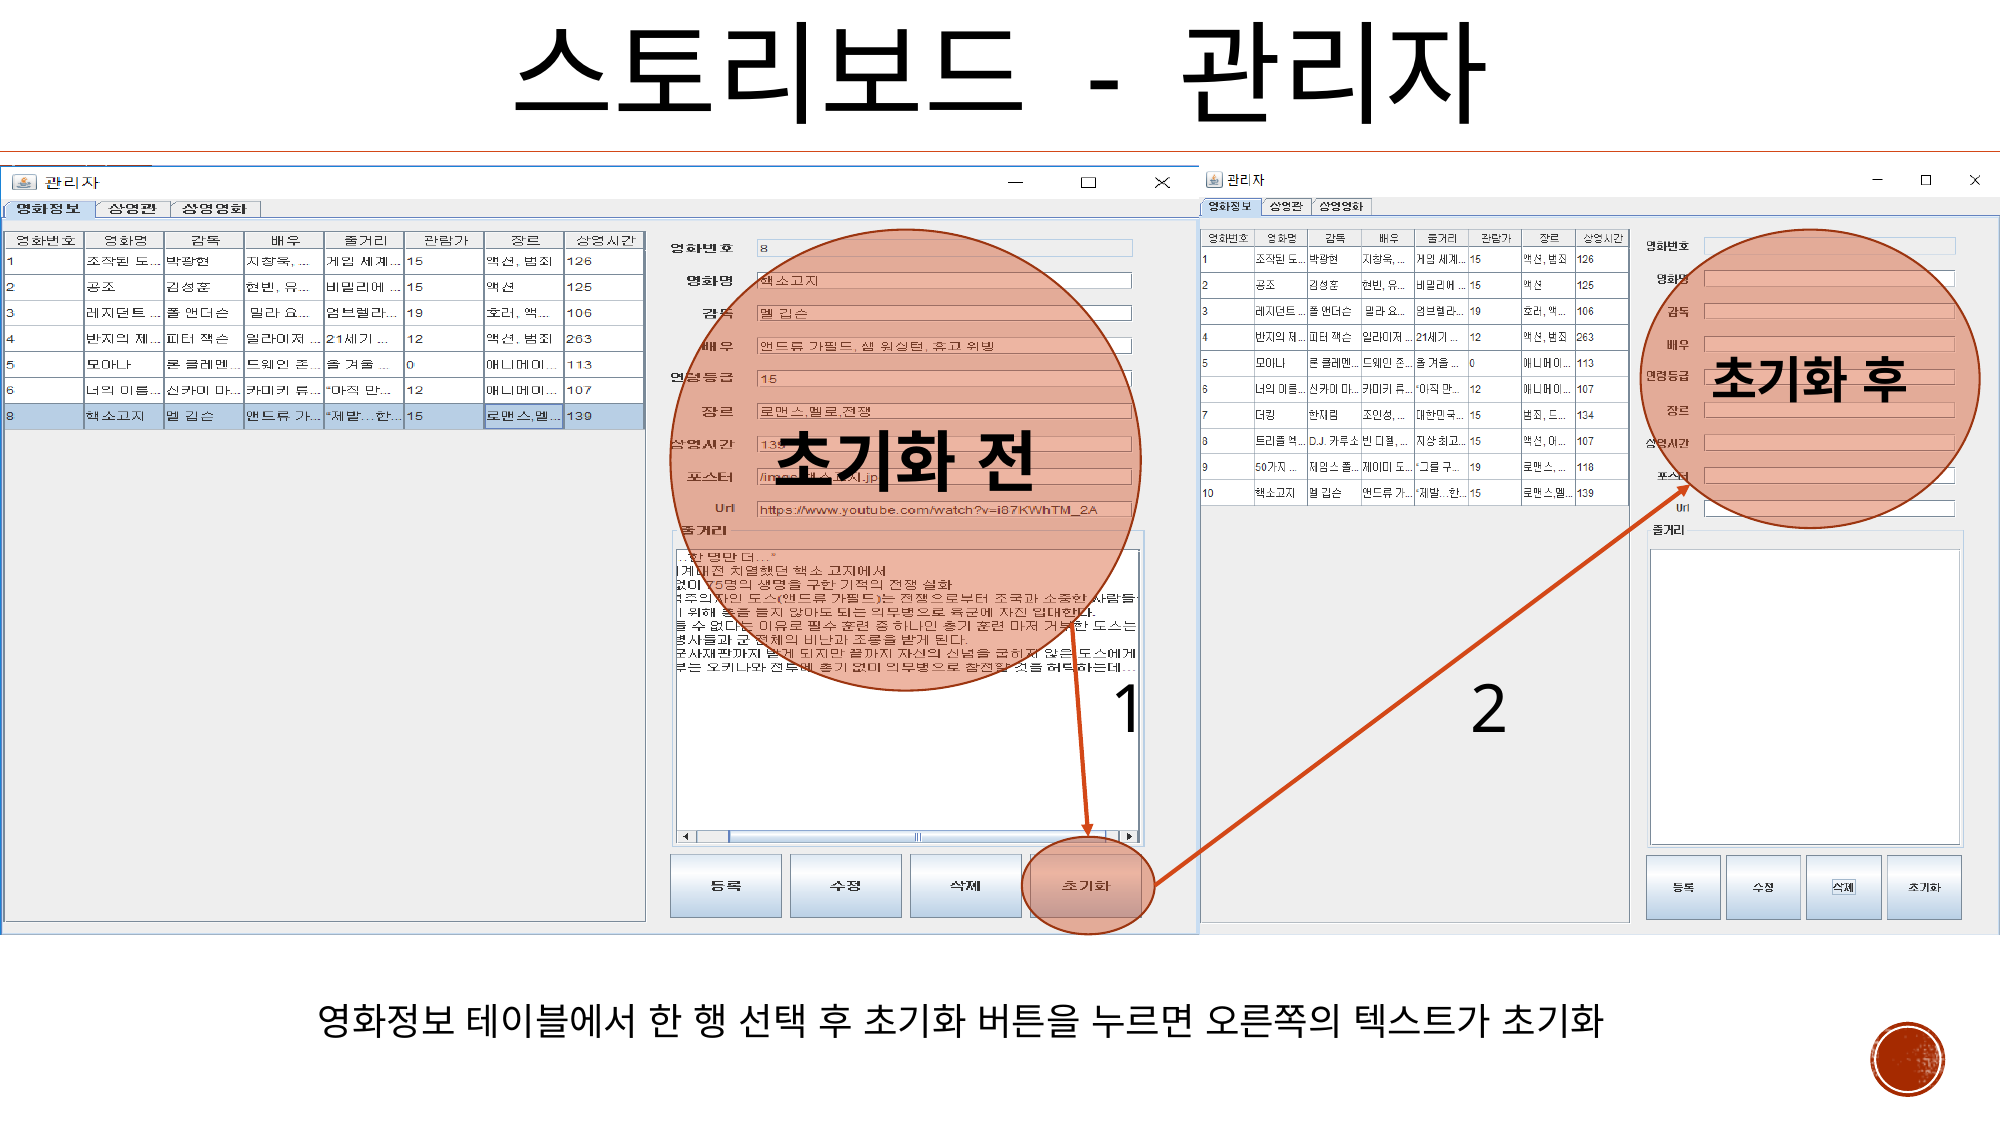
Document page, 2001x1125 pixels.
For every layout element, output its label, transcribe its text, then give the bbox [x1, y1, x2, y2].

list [1201, 167, 1999, 933]
picture [0, 165, 1198, 935]
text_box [1074, 625, 1086, 835]
text_box 영화정보 테이블에서 한 행 선택 후 초기화 버튼을 누르면 오른쪽의 텍스트가 초기화 [303, 990, 1622, 1051]
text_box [1158, 486, 1688, 885]
title 스토리보드 - 관리자 [174, 6, 1825, 150]
